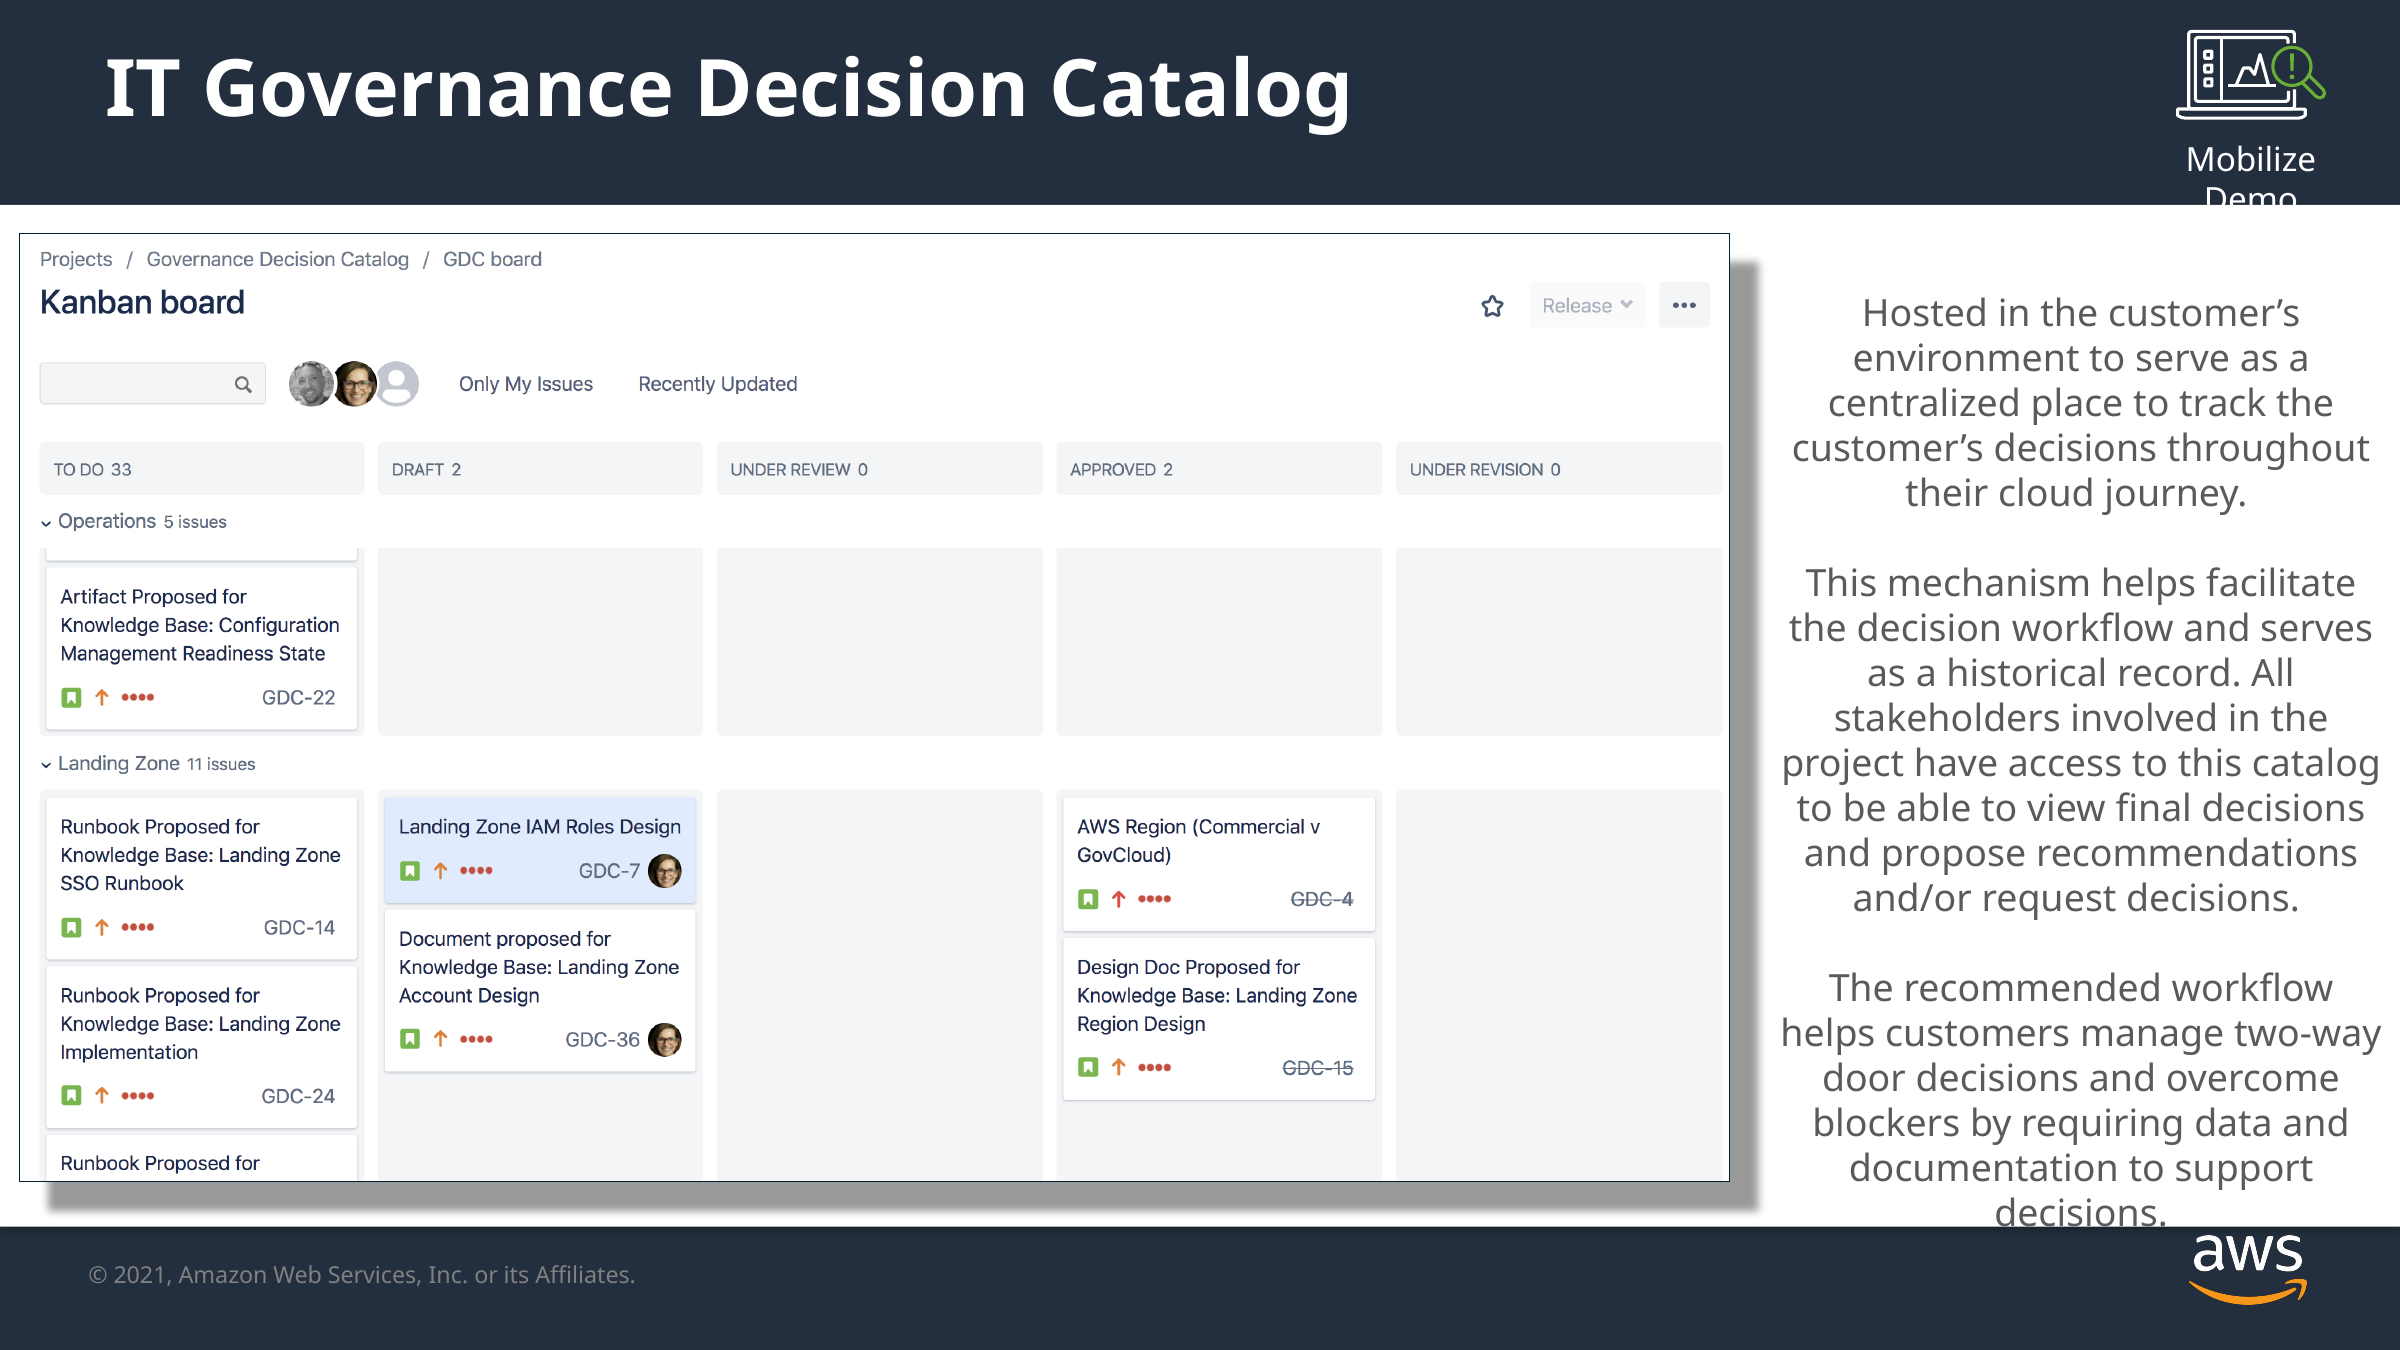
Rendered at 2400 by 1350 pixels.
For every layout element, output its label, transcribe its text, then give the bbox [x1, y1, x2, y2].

text_box Hosted in the customer’s environment to serve as a centralized place to track the customer’s decisions throughout their cloud journey. This mechanism helps facilitate the decision workflow and serves as a historical record. All stakeholders involved in the project have access to this catalog to be able to view final decisions and propose recommendations and/or request decisions. The recommended workflow helps customers manage two-way door decisions and overcome blockers by requiring data and documentation to support decisions. [1762, 281, 2400, 1242]
title IT Governance Decision Catalog [90, 30, 2138, 174]
picture [21, 235, 1728, 1180]
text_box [2140, 29, 2362, 179]
picture [2189, 1242, 2307, 1305]
